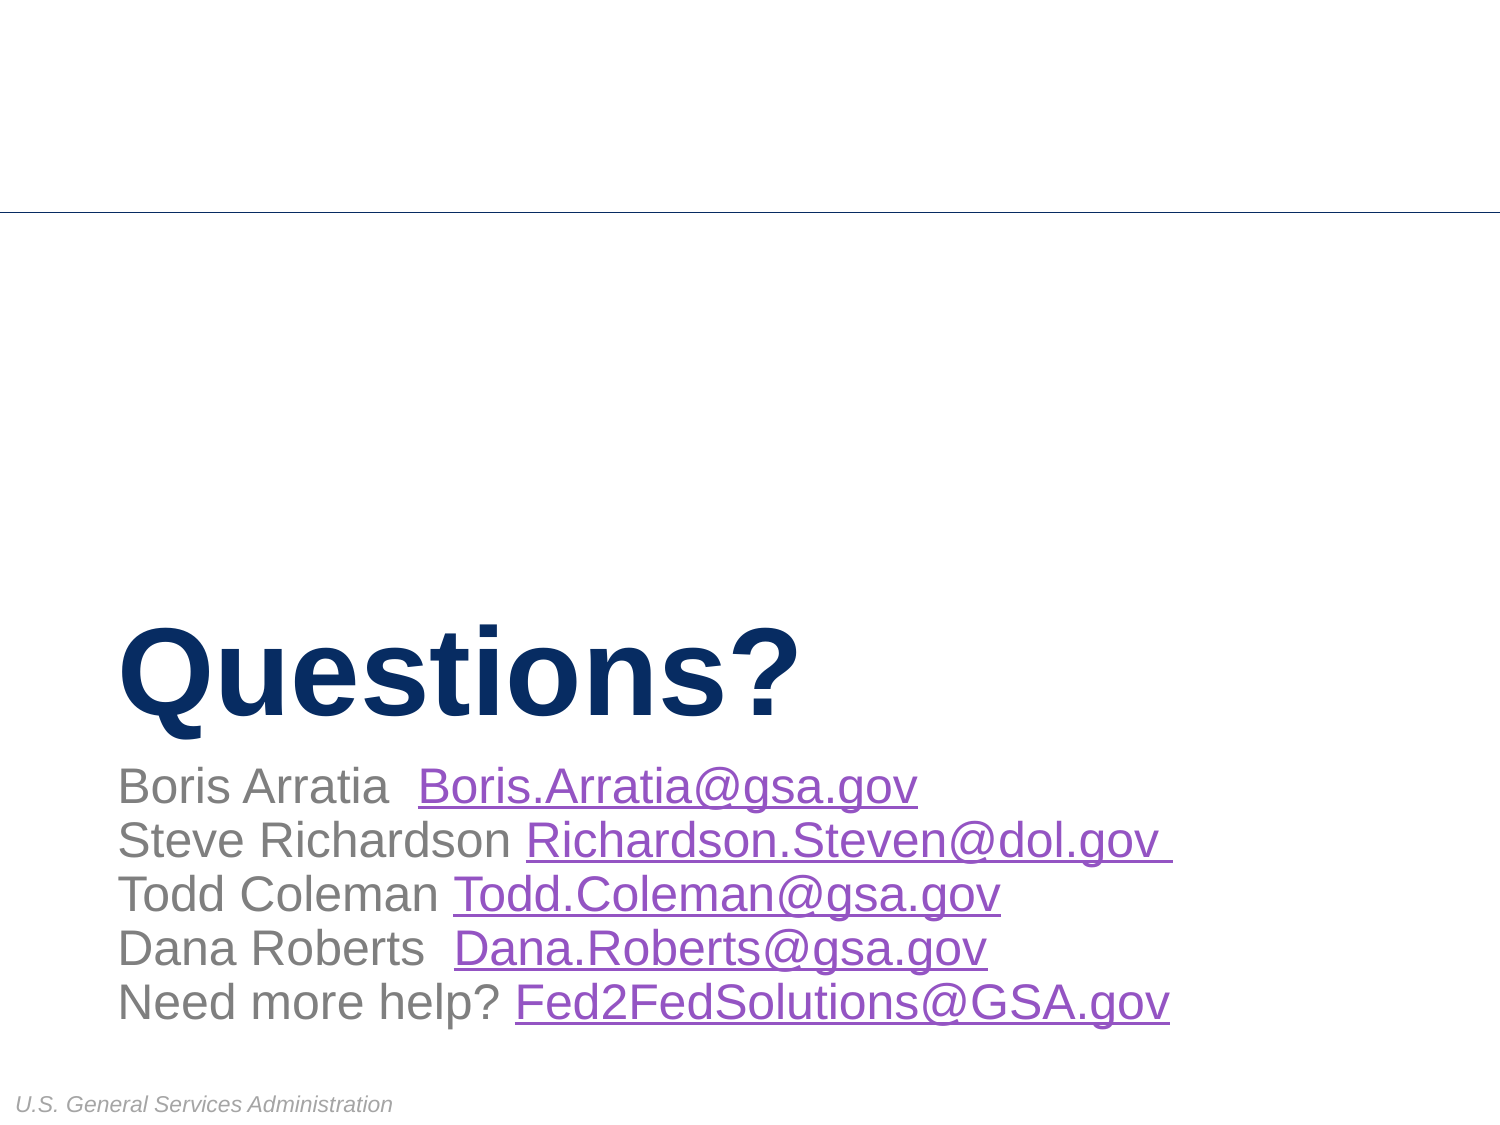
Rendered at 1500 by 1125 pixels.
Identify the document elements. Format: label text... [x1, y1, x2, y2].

list Boris Arratia Boris.Arratia@gsa.gov Steve Richardson Richardson.Steven@dol.gov Todd Coleman Todd.Coleman@gsa.gov Dana Roberts Dana.Roberts@gsa.gov Need more help? Fed2FedSolutions@GSA.gov [102, 752, 1397, 999]
title Questions? [102, 280, 1397, 749]
